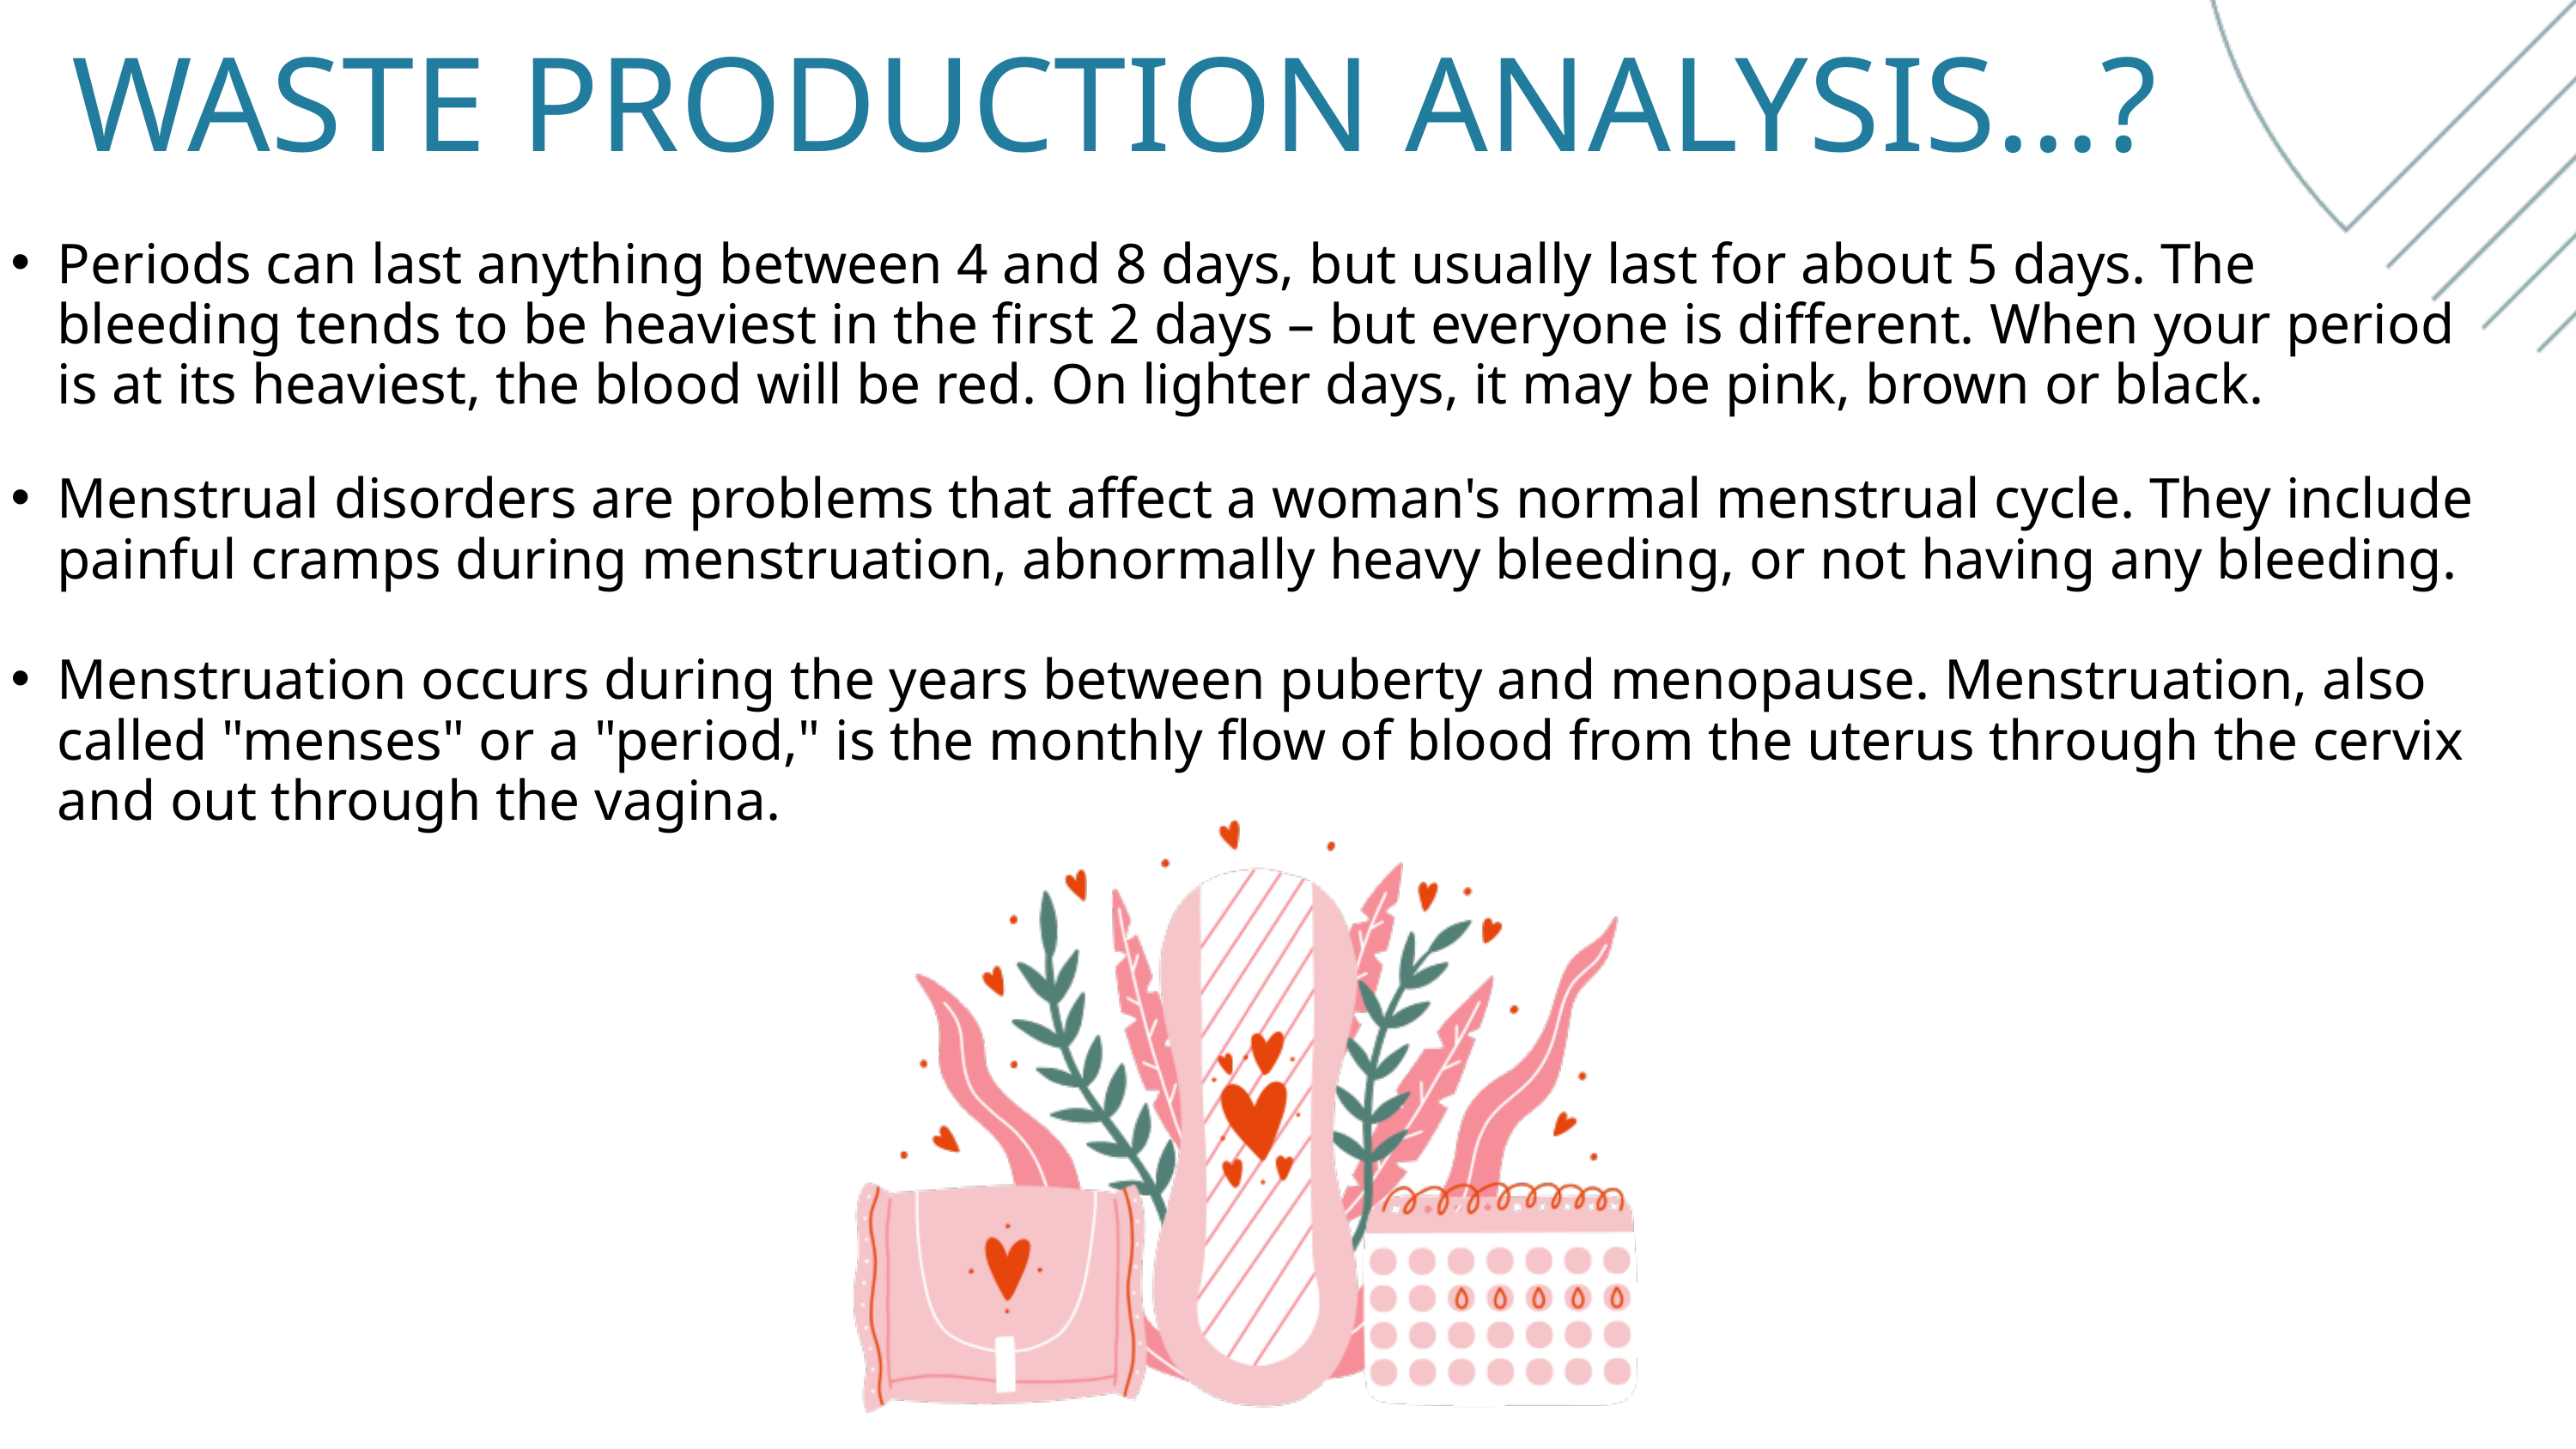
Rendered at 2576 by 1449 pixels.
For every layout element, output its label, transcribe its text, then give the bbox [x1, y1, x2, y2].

text_box Menstrual disorders are problems that affect a woman's normal menstrual cycle. They include painful cramps during menstruation, abnormally heavy bleeding, or not having any bleeding. Menstruation occurs during the years between puberty and menopause. Menstruation, also called "menses" or a "period," is the monthly flow of blood from the uterus through the cervix and out through the vagina. [0, 469, 2478, 832]
text_box Periods can last anything between 4 and 8 days, but usually last for about 5 days. The bleeding tends to be heaviest in the first 2 days – but everyone is different. When your period is at its heaviest, the blood will be red. On lighter days, it may be pink, brown or black. [0, 233, 2478, 415]
text_box [853, 832, 1639, 1413]
text_box WASTE PRODUCTION ANALYSIS...? [0, 34, 2231, 179]
text_box [2194, 0, 2576, 382]
